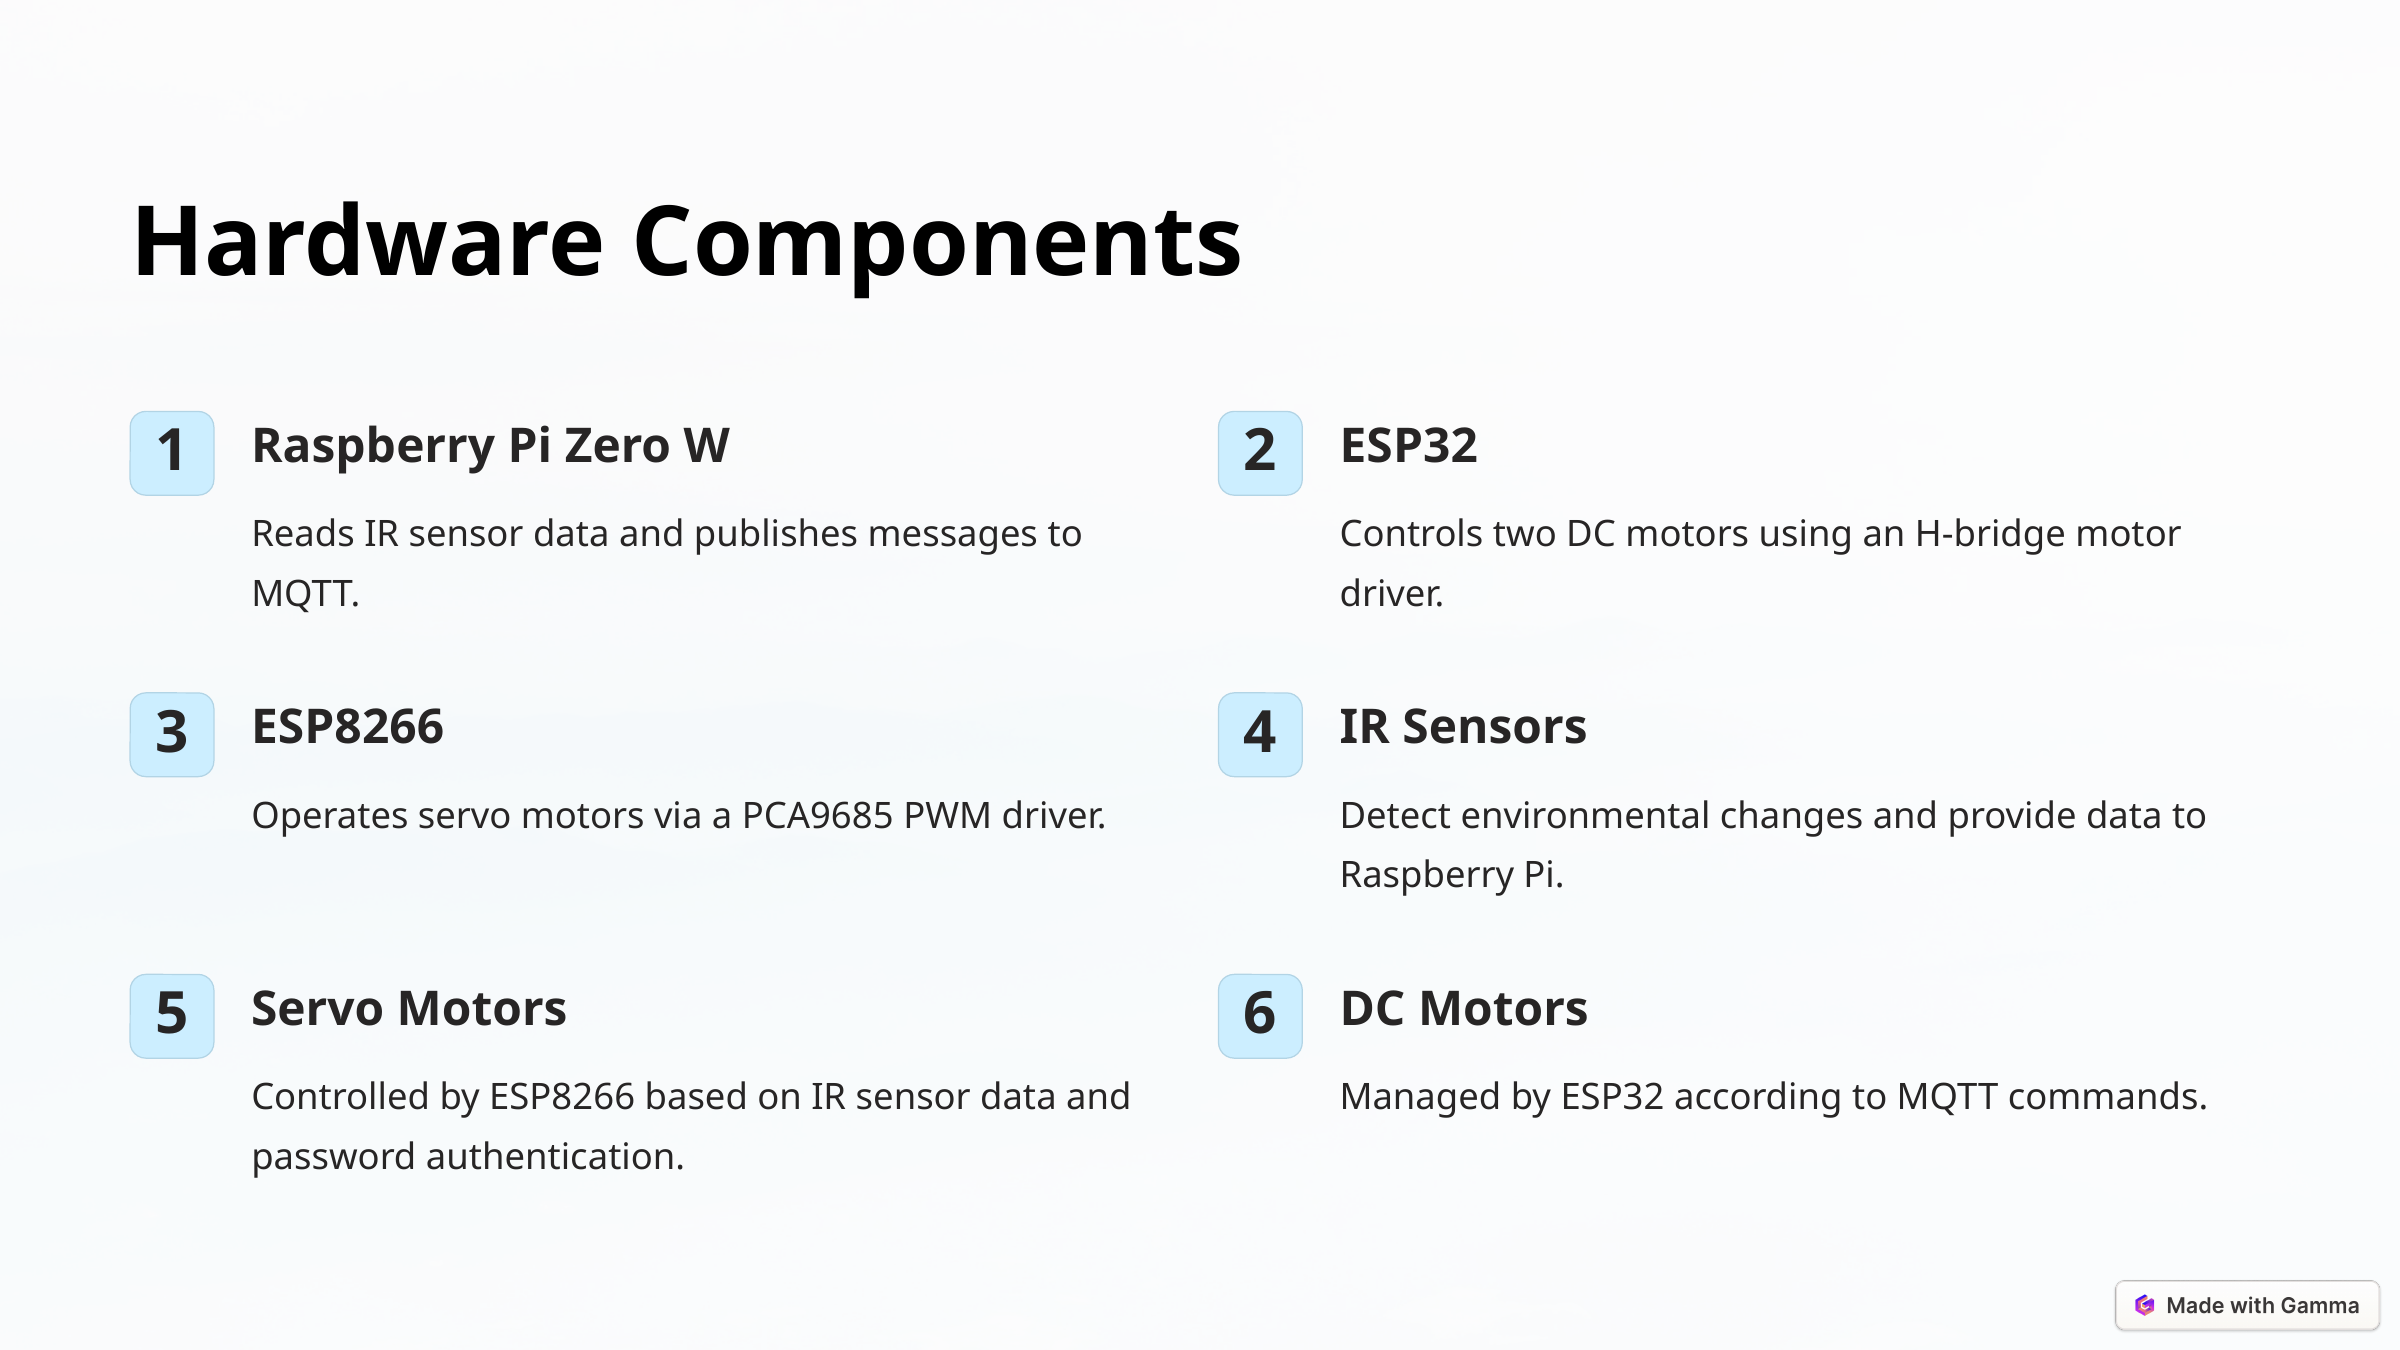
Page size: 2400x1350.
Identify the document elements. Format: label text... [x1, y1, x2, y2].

text_box IR Sensors [1339, 692, 1828, 754]
text_box Raspberry Pi Zero W [251, 411, 740, 473]
text_box Detect environmental changes and provide data to Raspberry Pi. [1339, 776, 2270, 896]
text_box [130, 974, 214, 1059]
picture [2106, 1271, 2389, 1339]
text_box Servo Motors [251, 974, 740, 1036]
text_box ESP8266 [251, 692, 740, 754]
text_box [1218, 692, 1303, 777]
text_box Controls two DC motors using an H-bridge motor driver. [1339, 494, 2270, 614]
text_box Hardware Components [130, 173, 1161, 296]
text_box 5 [155, 986, 189, 1046]
text_box 6 [1242, 986, 1279, 1046]
text_box Managed by ESP32 according to MQTT commands. [1339, 1057, 2270, 1118]
text_box [130, 692, 214, 777]
text_box 4 [1244, 705, 1277, 765]
text_box Reads IR sensor data and publishes messages to MQTT. [251, 494, 1182, 614]
text_box Operates servo motors via a PCA9685 PWM driver. [251, 776, 1182, 836]
text_box 1 [159, 424, 185, 483]
text_box [1218, 974, 1303, 1059]
text_box [130, 411, 214, 496]
text_box 2 [1243, 424, 1278, 483]
text_box ESP32 [1339, 411, 1828, 473]
text_box DC Motors [1339, 974, 1828, 1036]
text_box [1218, 411, 1303, 496]
text_box Controlled by ESP8266 based on IR sensor data and password authentication. [251, 1057, 1182, 1177]
text_box 3 [155, 705, 189, 765]
